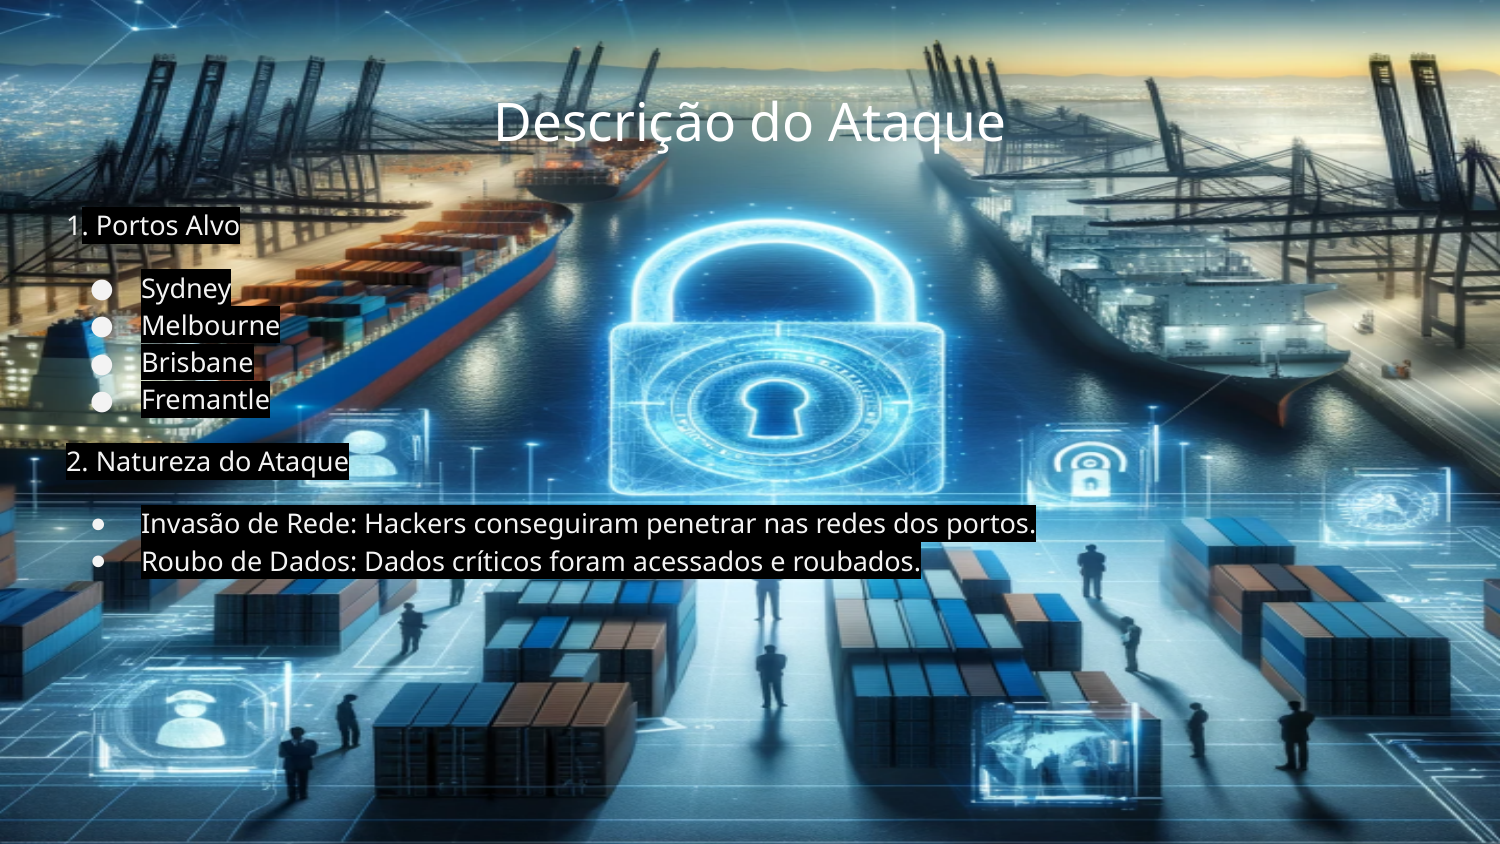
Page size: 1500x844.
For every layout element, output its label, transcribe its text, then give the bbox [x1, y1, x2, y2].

picture [0, 0, 1500, 844]
list 1. Portos Alvo Sydney Melbourne Brisbane Fremantle 2. Natureza do Ataque Invasão de Rede: Hackers conseguiram penetrar nas redes dos portos. Roubo de Dados: Dados críticos foram acessados e roubados. [51, 189, 1449, 750]
title Descrição do Ataque [51, 72, 1449, 167]
